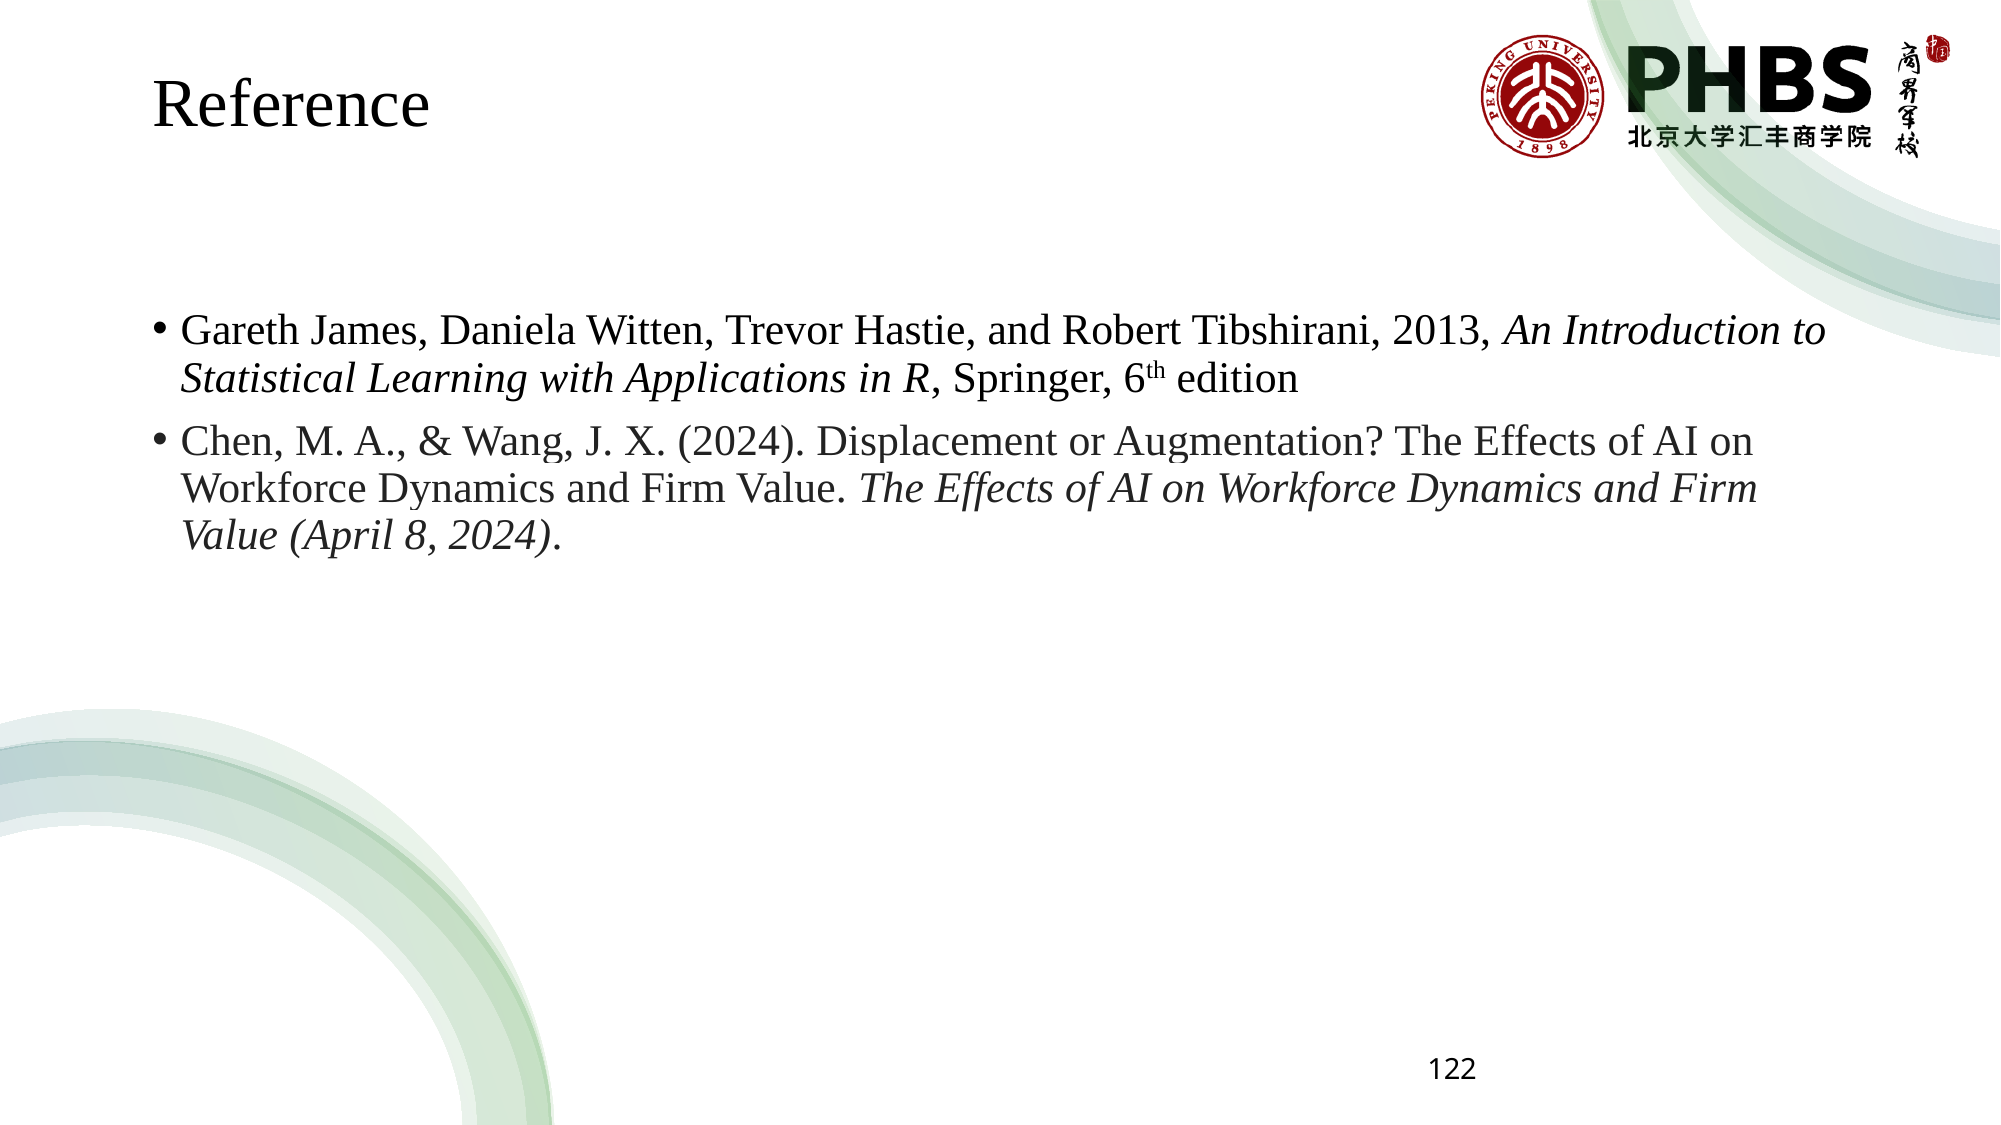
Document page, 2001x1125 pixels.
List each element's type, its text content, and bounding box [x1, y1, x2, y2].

title Reference [137, 59, 1863, 278]
picture [1458, 0, 1609, 59]
slide_number 122 [1412, 1042, 1750, 1103]
list Gareth James, Daniela Witten, Trevor Hastie, and Robert Tibshirani, 2013, An Introduction to Statistical Learning with Applications in R, Springer, 6th edition Chen, M. A., & Wang, J. X. (2024). Displacement or Augmentation? The Effects of AI on Workforce Dynamics and Firm Value. The Effects of AI on Workforce Dynamics and Firm Value (April 8, 2024). [137, 299, 1863, 1014]
picture [1625, 0, 2000, 185]
